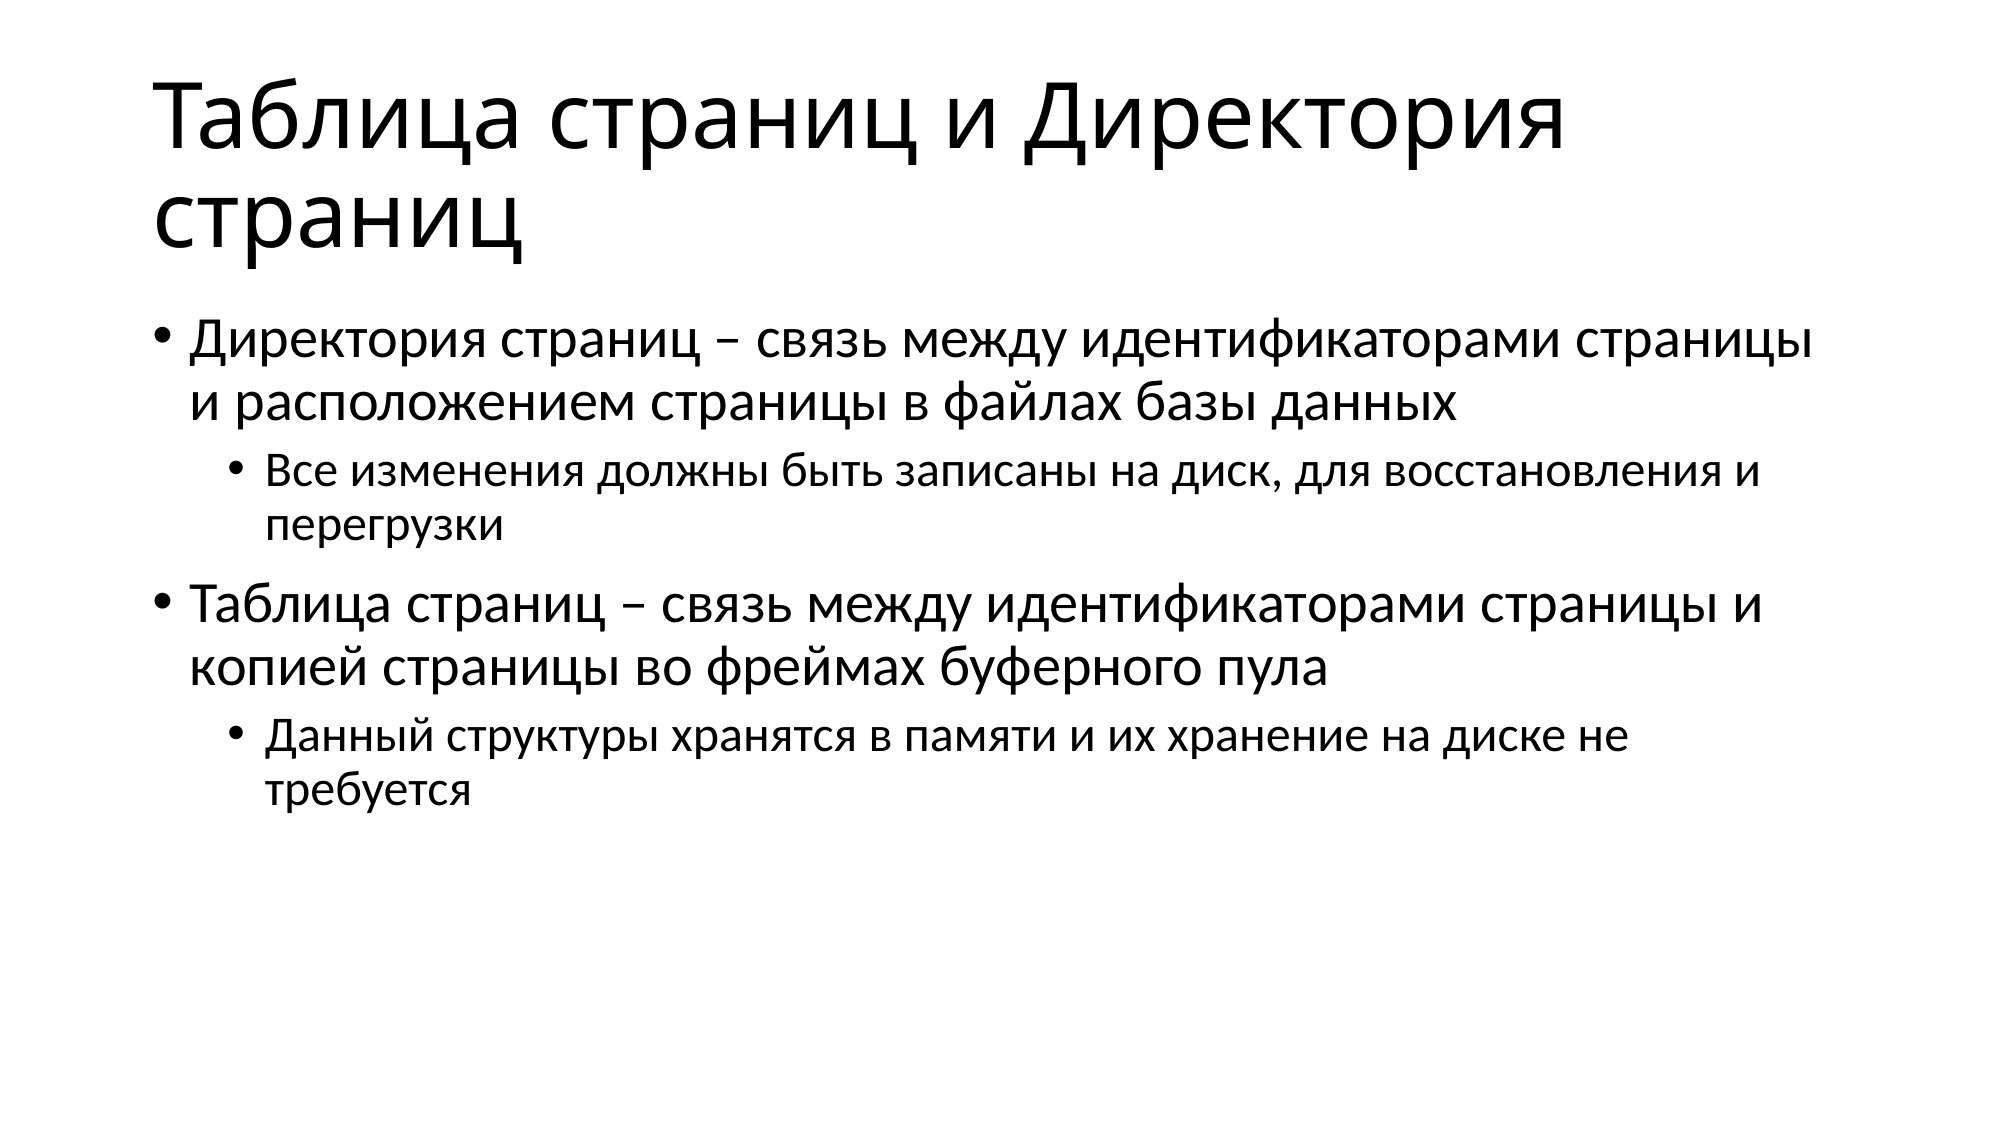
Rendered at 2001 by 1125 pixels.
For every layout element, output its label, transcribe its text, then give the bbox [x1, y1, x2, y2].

title Таблица страниц и Директория страниц [137, 59, 1863, 278]
list Директория страниц – связь между идентификаторами страницы и расположением страницы в файлах базы данных Все изменения должны быть записаны на диск, для восстановления и перегрузки Таблица страниц – связь между идентификаторами страницы и копией страницы во фреймах буферного пула Данный структуры хранятся в памяти и их хранение на диске не требуется [137, 299, 1863, 1014]
